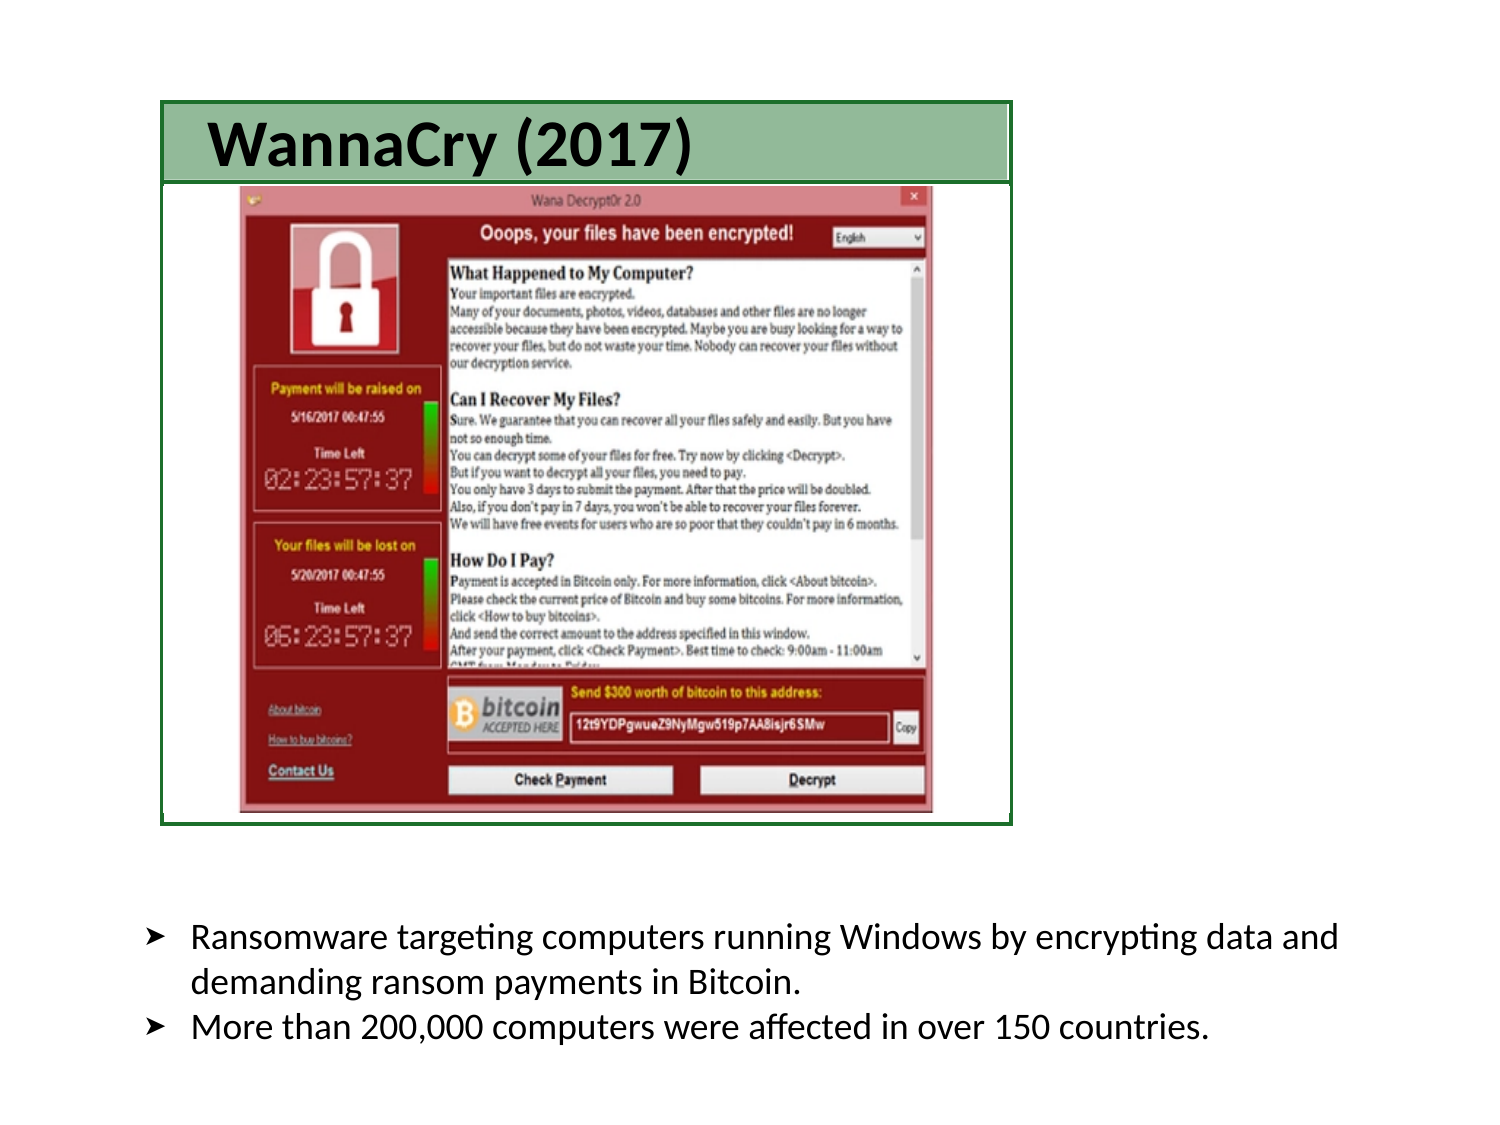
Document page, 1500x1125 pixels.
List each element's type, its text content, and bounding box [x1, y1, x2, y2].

text_box [701, 183, 1011, 187]
picture [162, 186, 1010, 814]
text_box [701, 103, 1008, 180]
text_box WannaCry (2017) [201, 93, 701, 185]
text_box [701, 102, 1011, 182]
text_box [161, 819, 1011, 825]
text_box [160, 103, 201, 180]
text_box Ransomware targeting computers running Windows by encrypting data and demanding ransom payments in Bitcoin. More than 200,000 computers were affected in over 150 countries. [137, 905, 1466, 1053]
